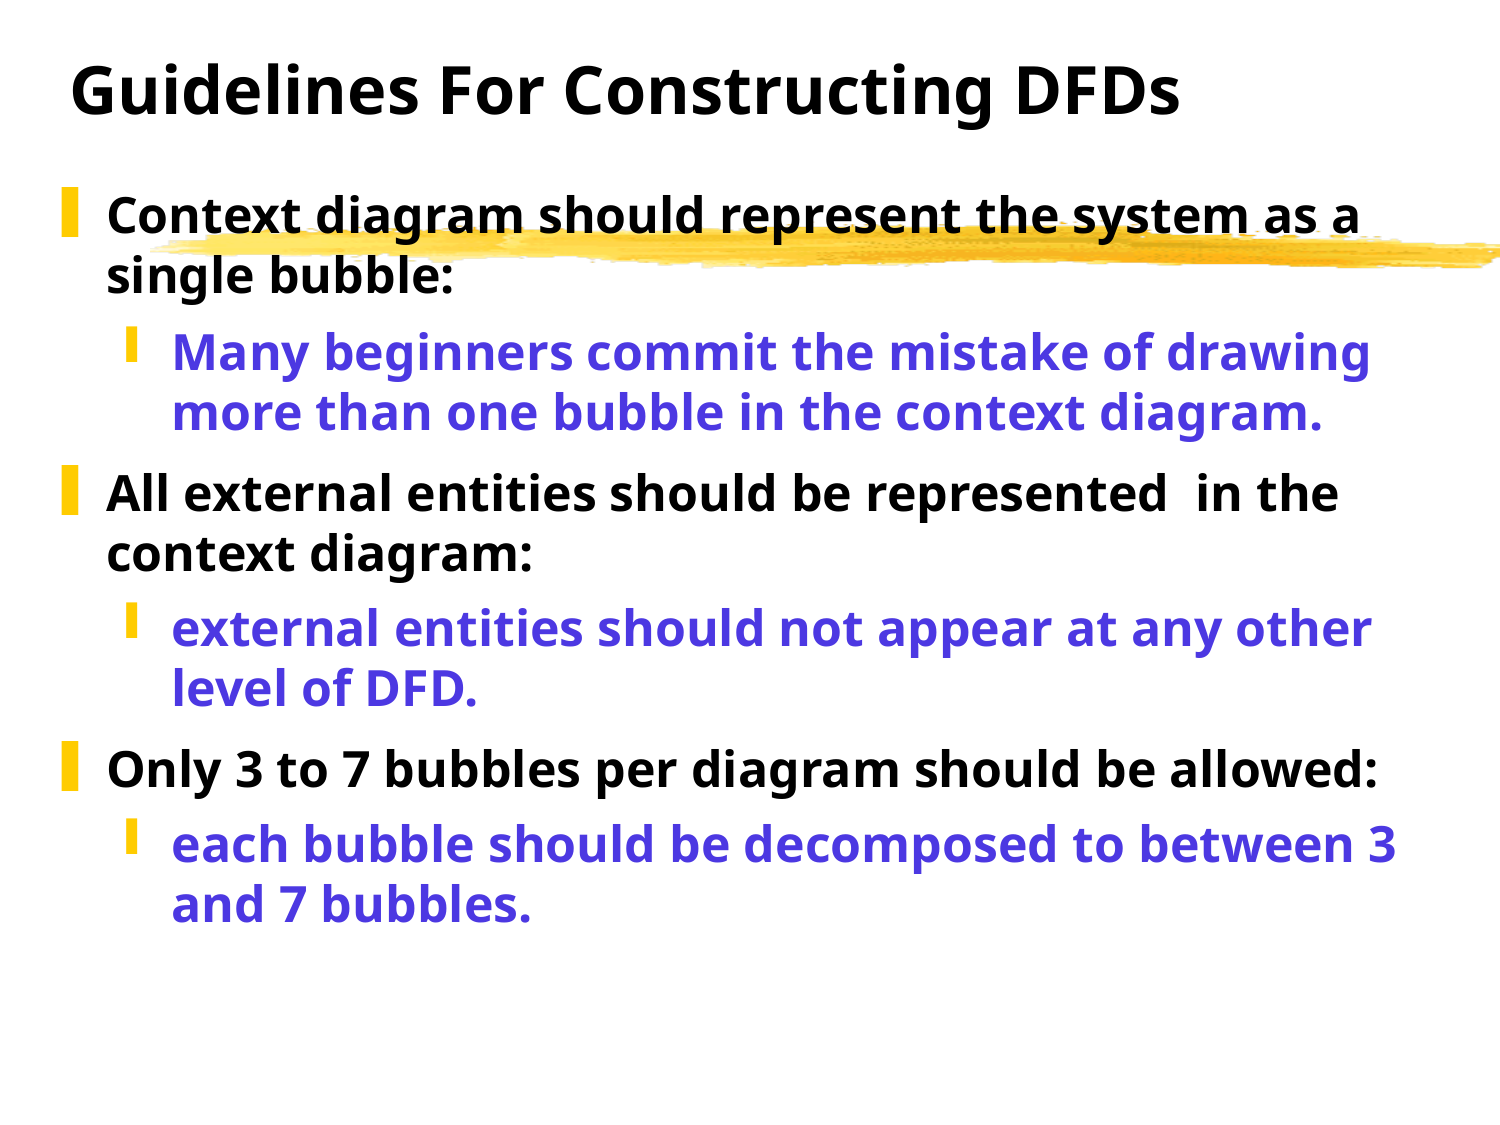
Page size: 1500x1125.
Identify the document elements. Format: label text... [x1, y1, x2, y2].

list Context diagram should represent the system as a single bubble: Many beginners commit the mistake of drawing more than one bubble in the context diagram. All external entities should be represented in the context diagram: external entities should not appear at any other level of DFD. Only 3 to 7 bubbles per diagram should be allowed: each bubble should be decomposed to between 3 and 7 bubbles. [46, 175, 1442, 1032]
picture [1442, 215, 1500, 279]
title Guidelines For Constructing DFDs [66, 33, 1342, 141]
